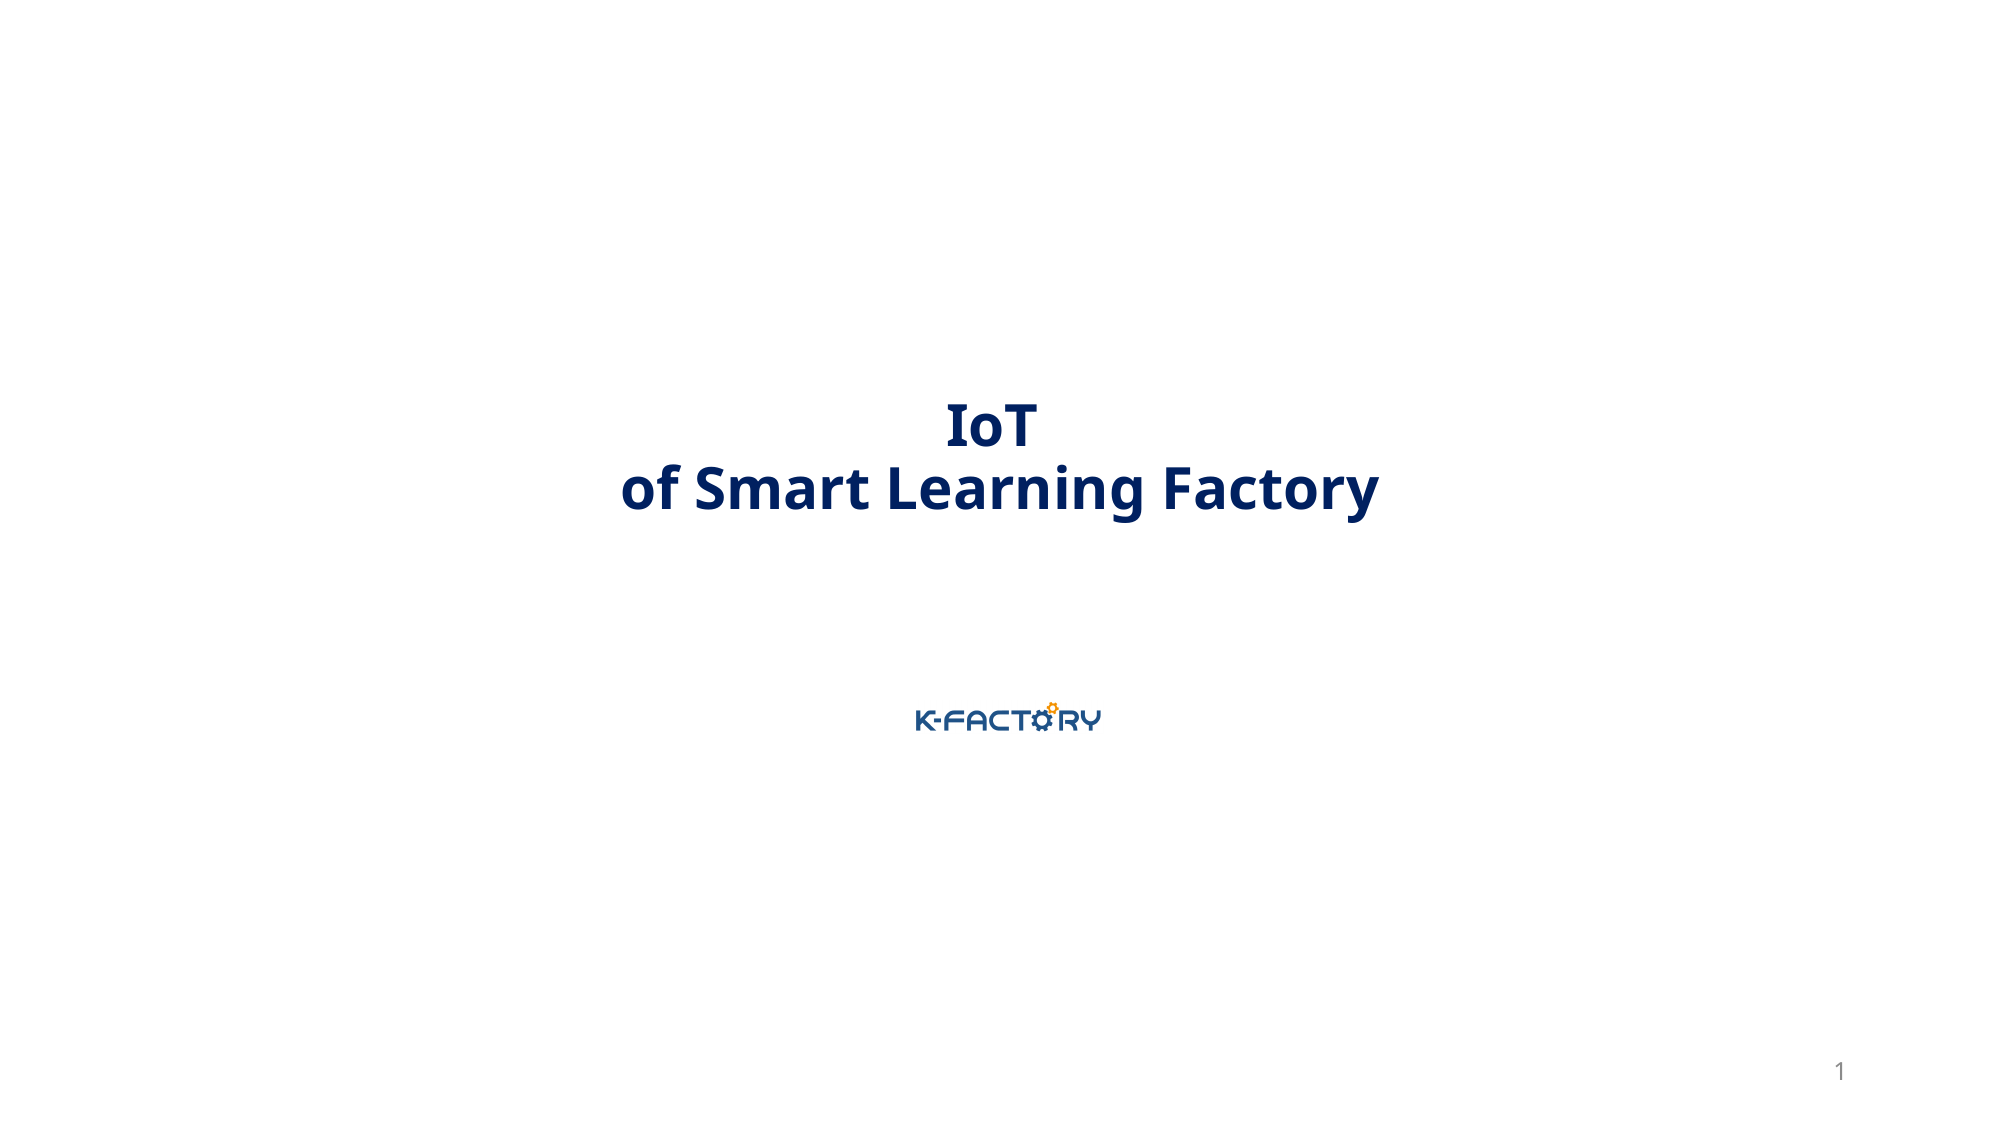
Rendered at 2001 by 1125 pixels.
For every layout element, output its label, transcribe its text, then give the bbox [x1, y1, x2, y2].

title IoT of Smart Learning Factory [137, 402, 1863, 516]
slide_number 1 [1412, 1042, 1863, 1103]
picture [912, 700, 1104, 734]
